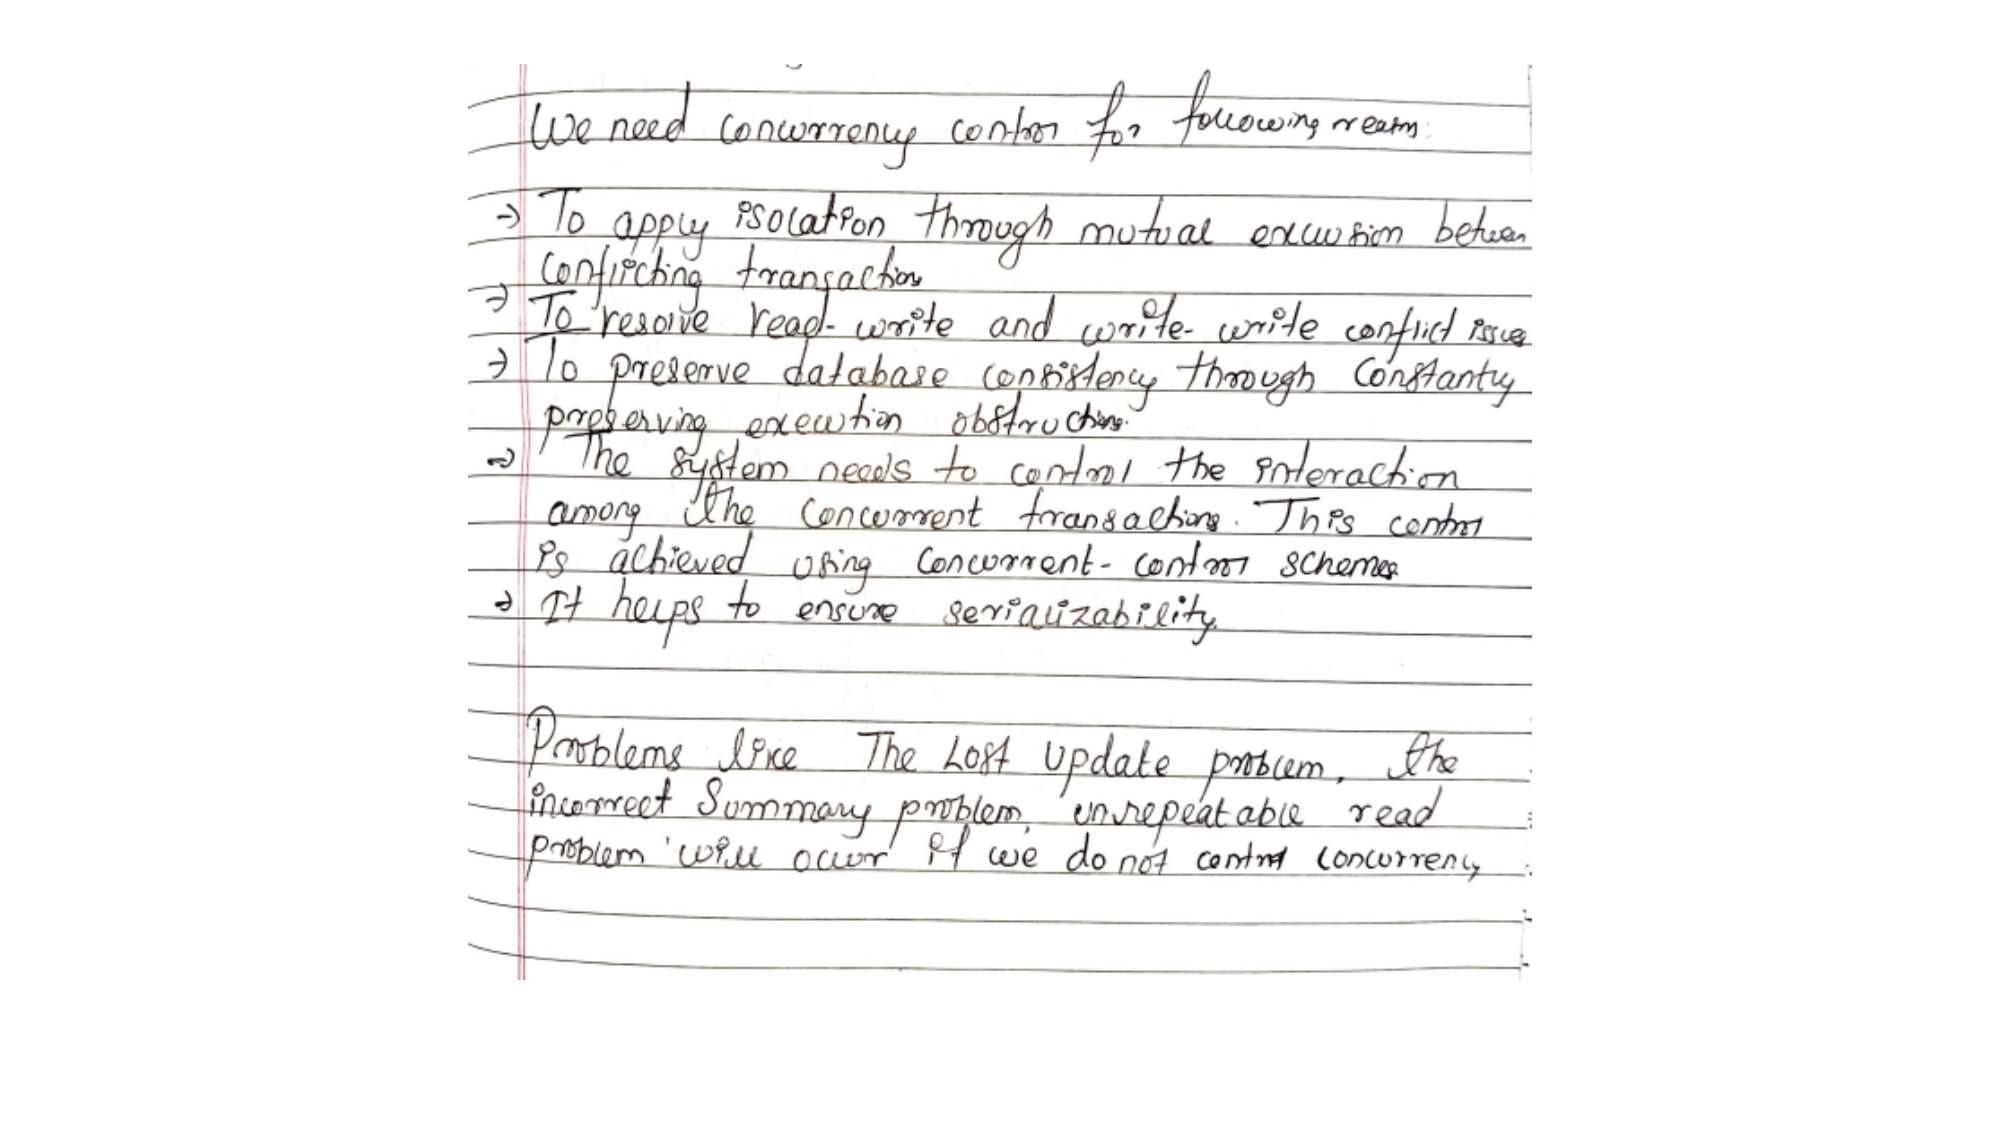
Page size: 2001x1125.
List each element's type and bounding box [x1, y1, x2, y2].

picture [468, 63, 1532, 980]
